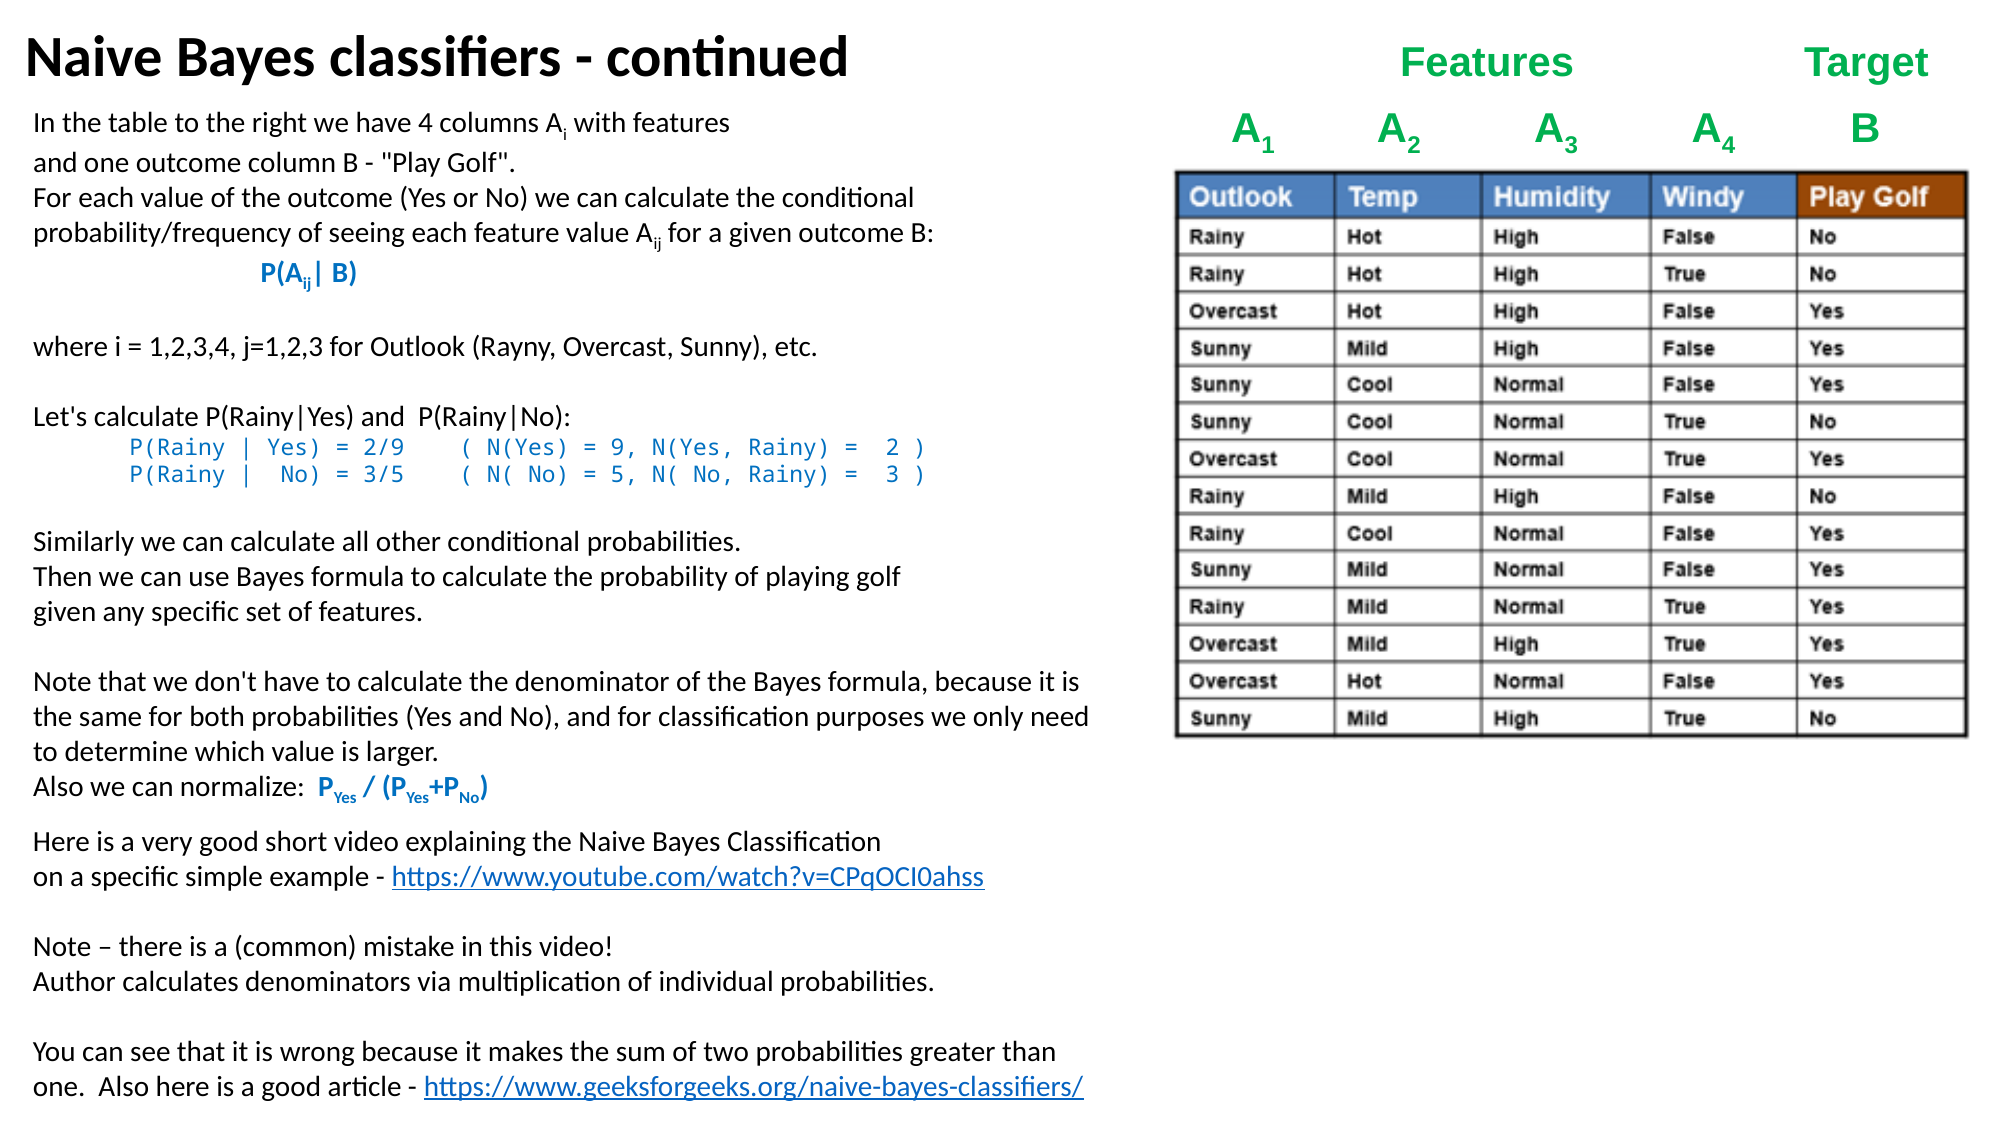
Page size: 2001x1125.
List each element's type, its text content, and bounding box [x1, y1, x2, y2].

text_box A1 A2 A3 A4 B [1216, 93, 1936, 155]
text_box Naive Bayes classifiers - continued [10, 10, 879, 97]
picture [1162, 157, 1982, 748]
text_box In the table to the right we have 4 columns Ai with features and one outcome column B - "Play Golf". For each value of the outcome (Yes or No) we can calculate the conditional probability/frequency of seeing each feature value Aij for a given outcome B: P(Aij| B) where i = 1,2,3,4, j=1,2,3 for Outlook (Rayny, Overcast, Sunny), etc. Let's calculate P(Rainy|Yes) and P(Rainy|No): P(Rainy | Yes) = 2/9 ( N(Yes) = 9, N(Yes, Rainy) = 2 ) P(Rainy | No) = 3/5 ( N( No) = 5, N( No, Rainy) = 3 ) Similarly we can calculate all other conditional probabilities. Then we can use Bayes formula to calculate the probability of playing golf given any specific set of features. Note that we don't have to calculate the denominator of the Bayes formula, because it is the same for both probabilities (Yes and No), and for classification purposes we only need to determine which value is larger. Also we can normalize: PYes / (PYes+PNo) [18, 96, 1128, 816]
text_box Here is a very good short video explaining the Naive Bayes Classification on a specific simple example - https://www.youtube.com/watch?v=CPqOCI0ahss Note – there is a (common) mistake in this video! Author calculates denominators via multiplication of individual probabilities. You can see that it is wrong because it makes the sum of two probabilities greater than one. Also here is a good article - https://www.geeksforgeeks.org/naive-bayes-classifiers/ [18, 816, 1128, 1110]
text_box Features Target [1212, 27, 1972, 93]
